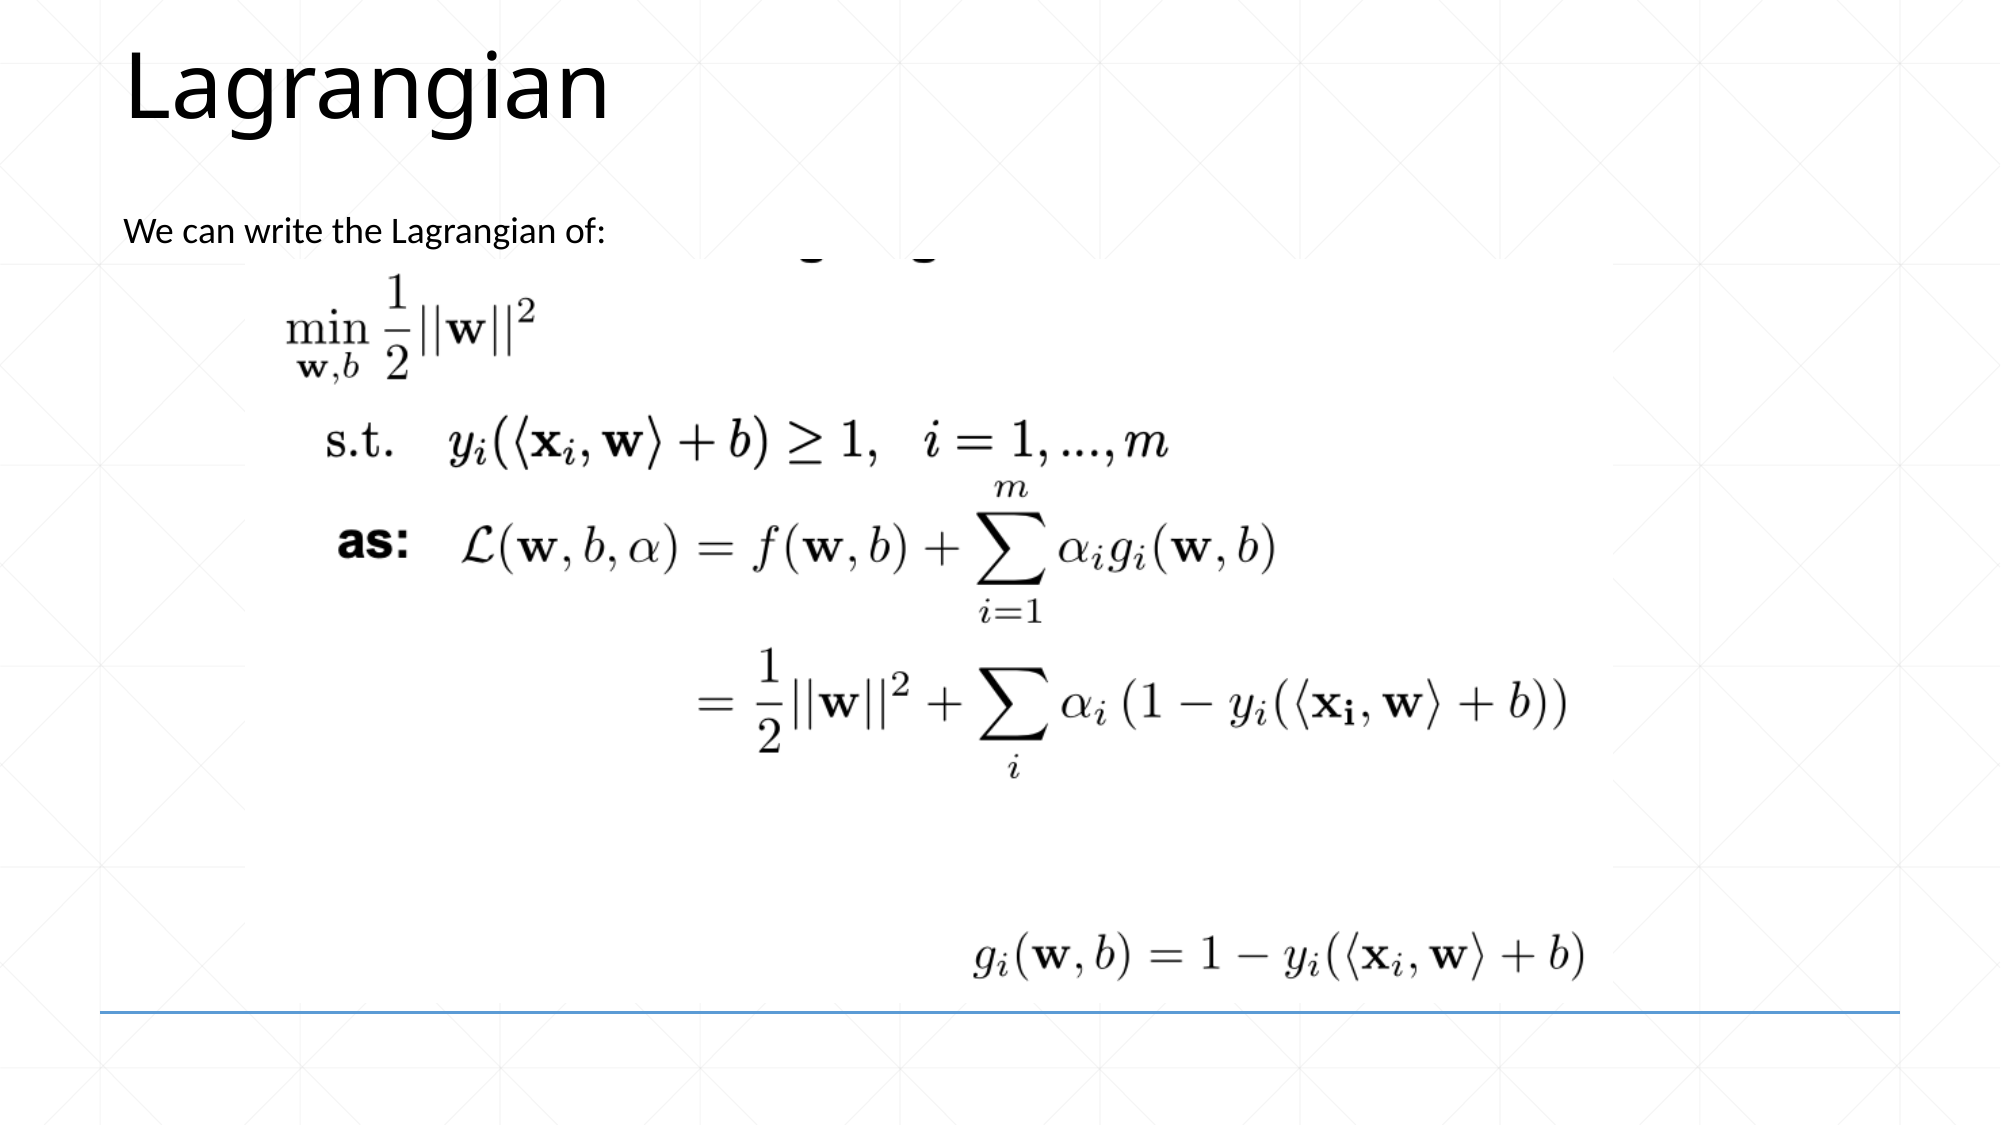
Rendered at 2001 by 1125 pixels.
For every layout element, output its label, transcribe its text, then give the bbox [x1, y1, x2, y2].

picture [245, 259, 1613, 1004]
title Lagrangian [108, 11, 1774, 168]
text_box We can write the Lagrangian of: [108, 198, 892, 259]
